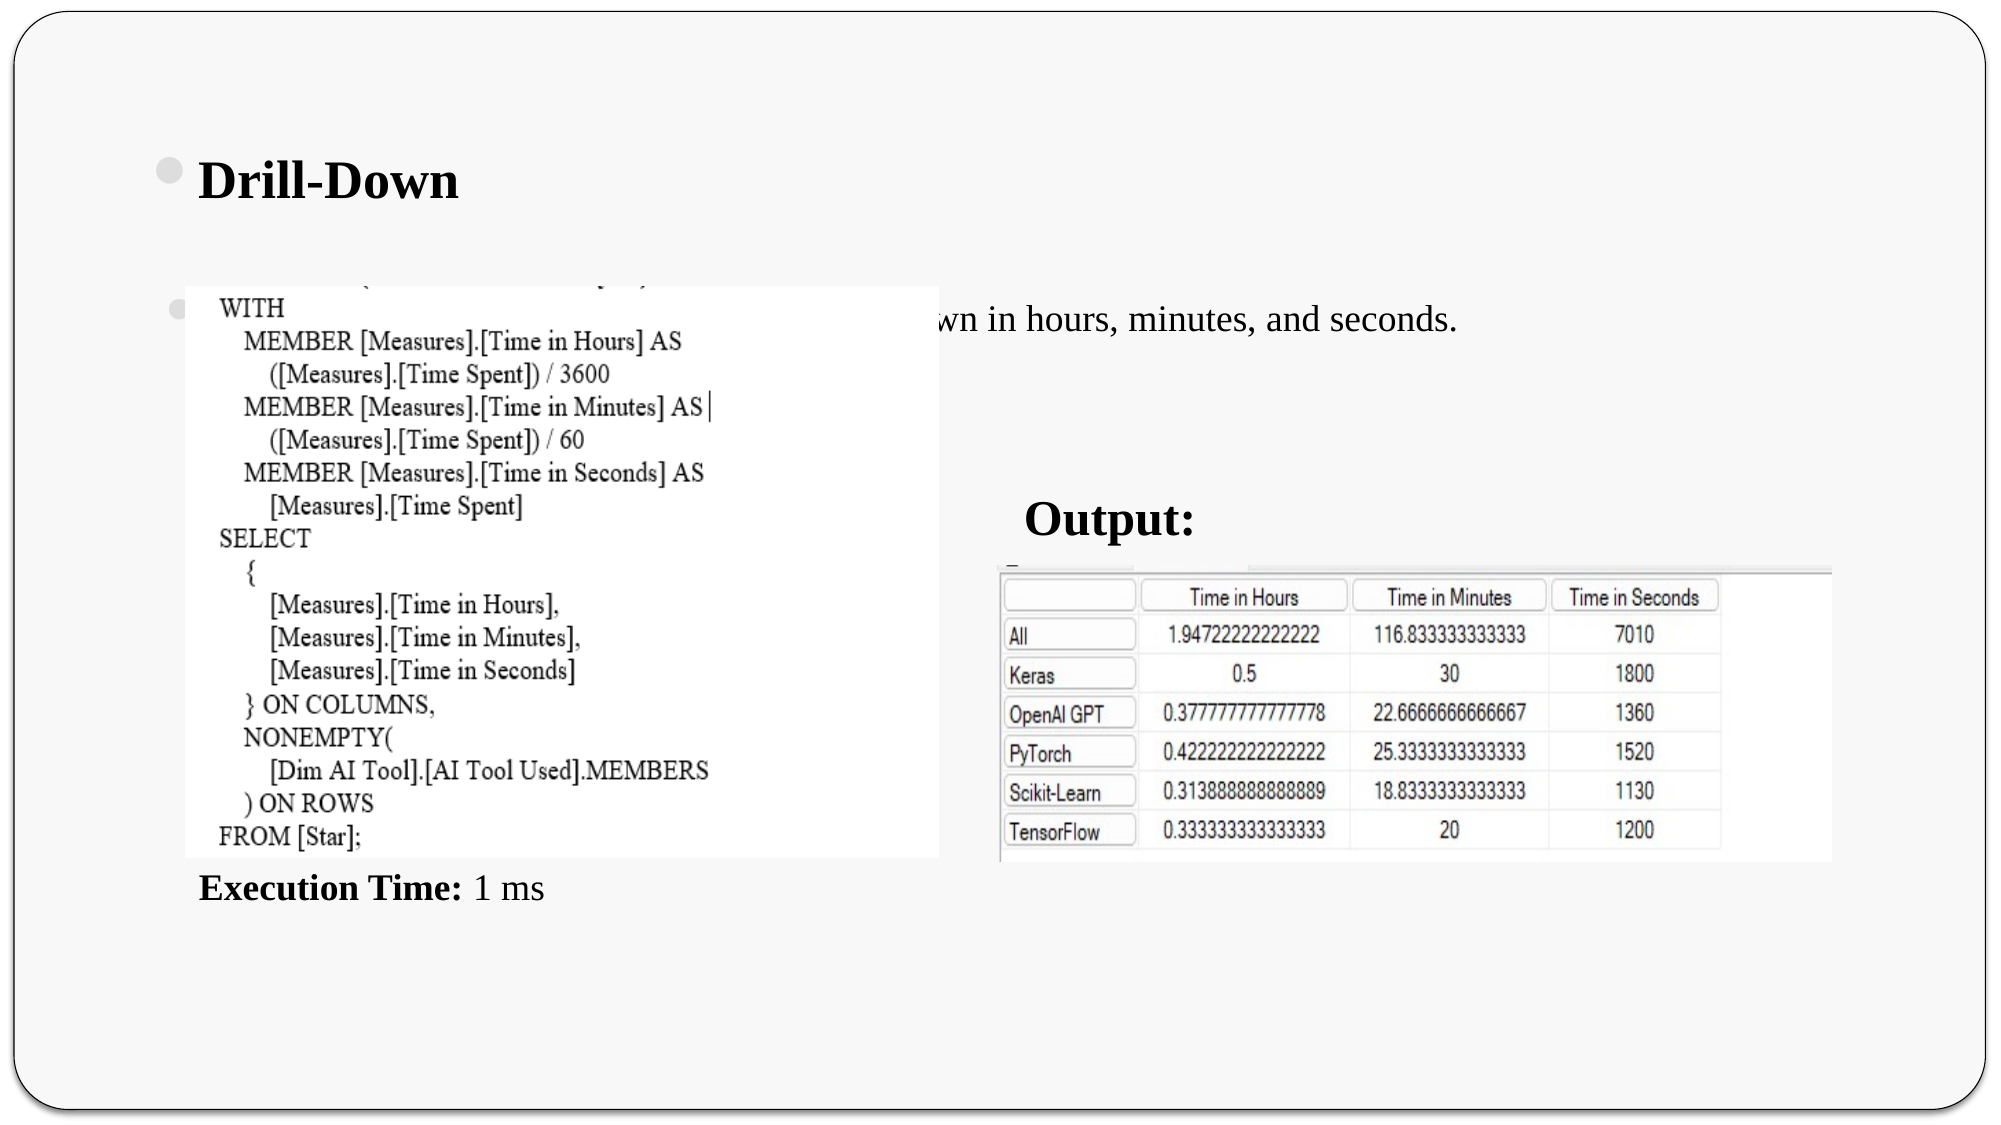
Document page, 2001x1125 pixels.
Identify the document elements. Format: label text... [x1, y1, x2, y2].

picture [185, 286, 940, 858]
text_box Execution Time: 1 ms [184, 855, 959, 961]
text_box Output: [1009, 478, 1784, 563]
picture [997, 565, 1832, 863]
list Drill-Down (B) Time is spent using each AI tool, broken down in hours, minutes, and seconds. [137, 136, 1863, 1066]
